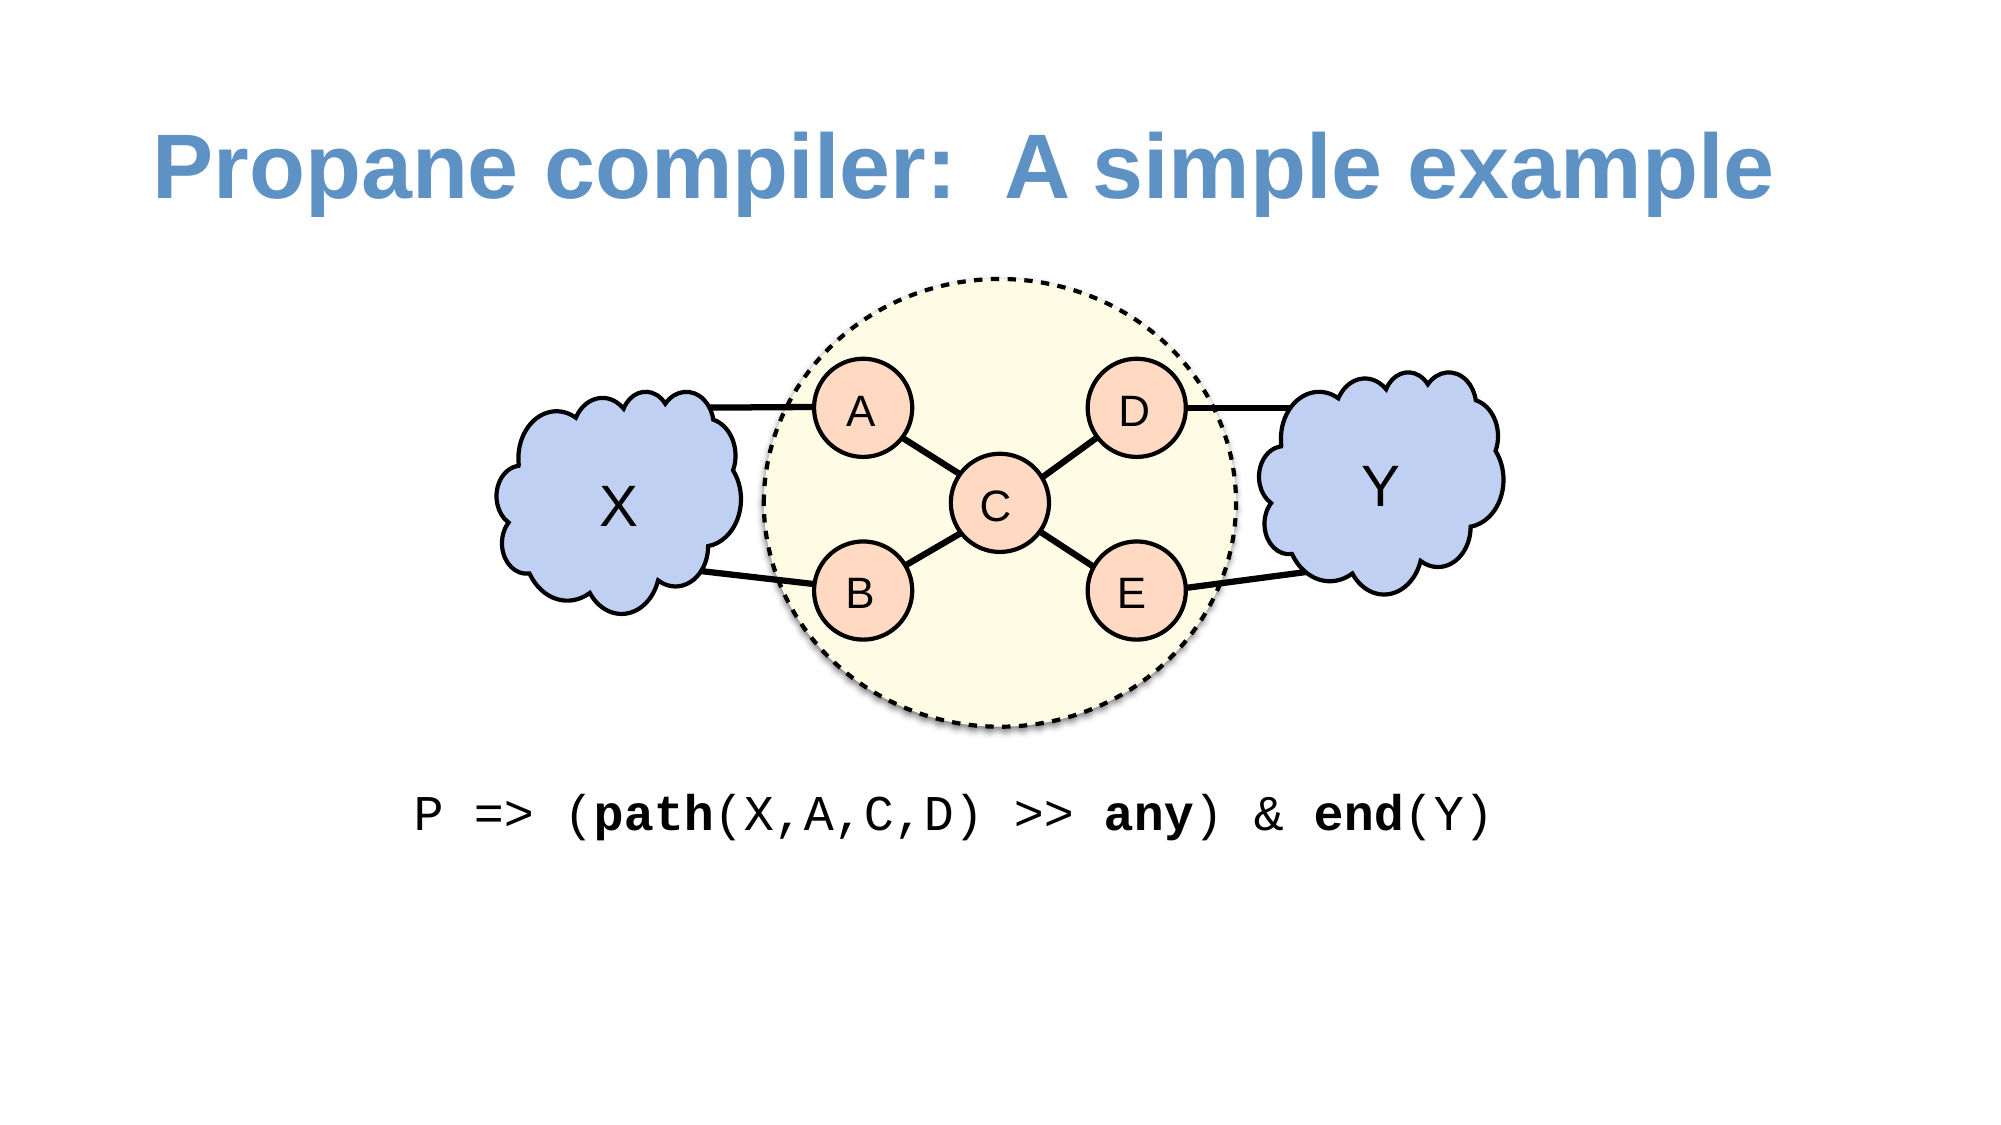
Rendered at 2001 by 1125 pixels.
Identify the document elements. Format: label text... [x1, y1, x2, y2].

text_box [496, 278, 1504, 727]
text_box P => (path(X,A,C,D) >> any) & end(Y) [407, 774, 1593, 837]
title Propane compiler: A simple example [137, 59, 1863, 278]
